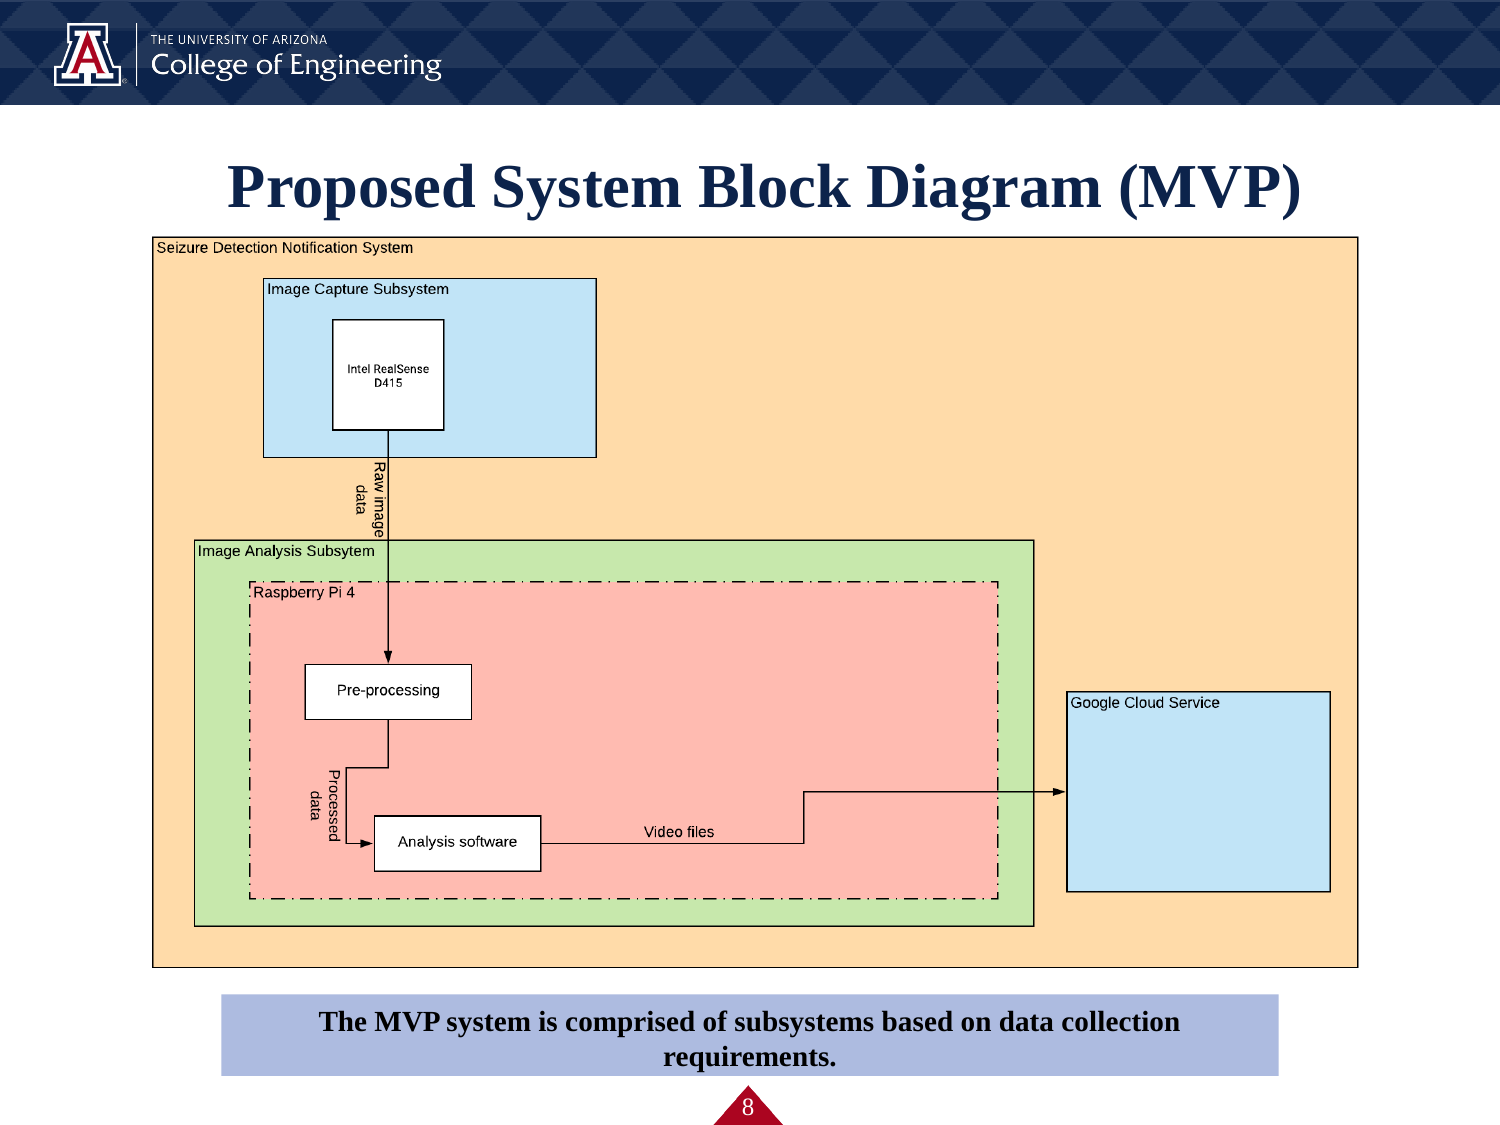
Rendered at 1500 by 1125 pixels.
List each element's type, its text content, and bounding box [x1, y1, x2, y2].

title Proposed System Block Diagram (MVP) [90, 101, 1441, 251]
text_box The MVP system is comprised of subsystems based on data collection requirements. [221, 994, 1279, 1076]
picture [54, 23, 442, 86]
picture [139, 222, 1361, 978]
slide_number ‹#› [715, 1076, 781, 1125]
